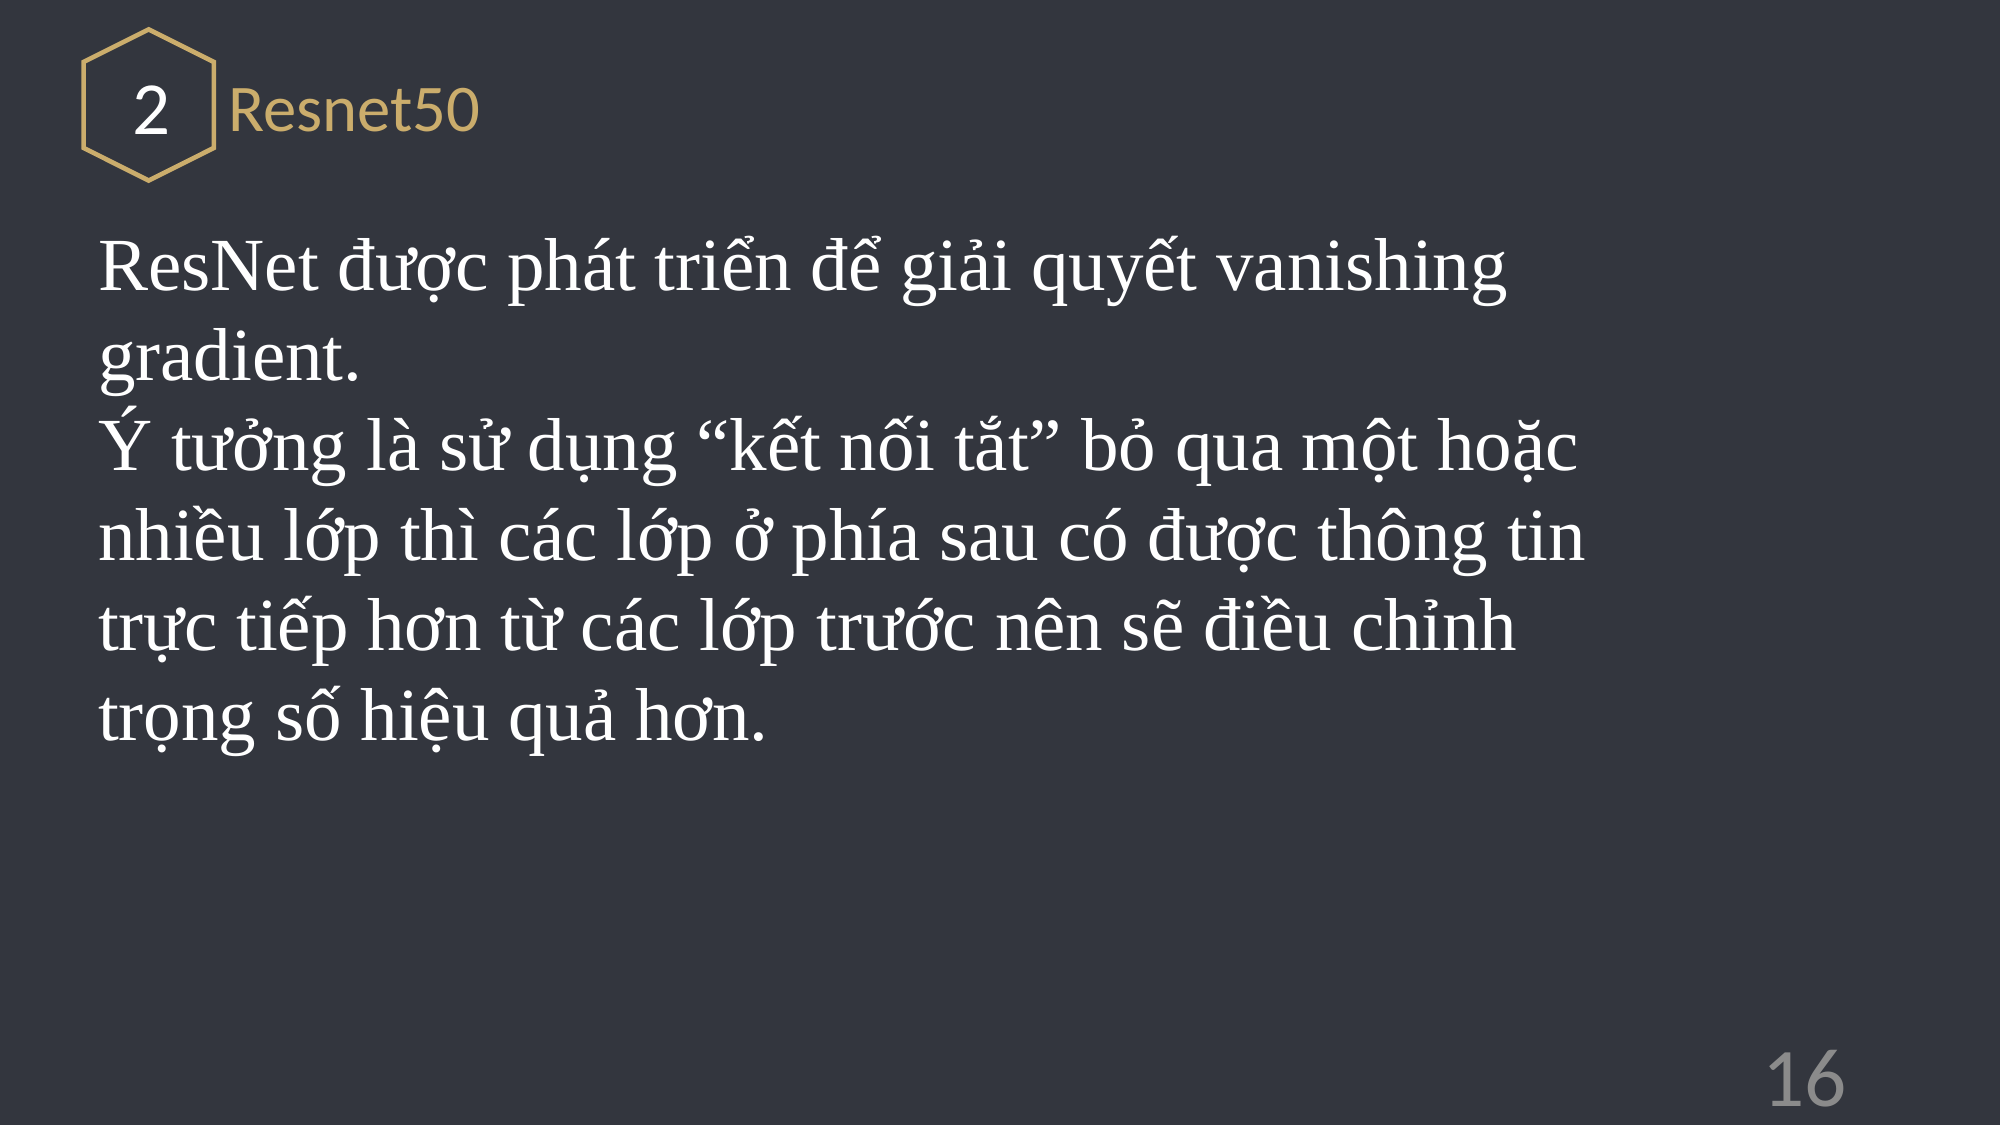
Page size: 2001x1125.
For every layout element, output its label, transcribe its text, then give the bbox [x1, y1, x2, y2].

text_box ResNet được phát triển để giải quyết vanishing gradient. Ý tưởng là sử dụng “kết nối tắt” bỏ qua một hoặc nhiều lớp thì các lớp ở phía sau có được thông tin trực tiếp hơn từ các lớp trước nên sẽ điều chỉnh trọng số hiệu quả hơn. [83, 208, 1603, 763]
slide_number 16 [1412, 1042, 1863, 1103]
text_box Resnet50 [214, 56, 1061, 152]
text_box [83, 29, 214, 181]
